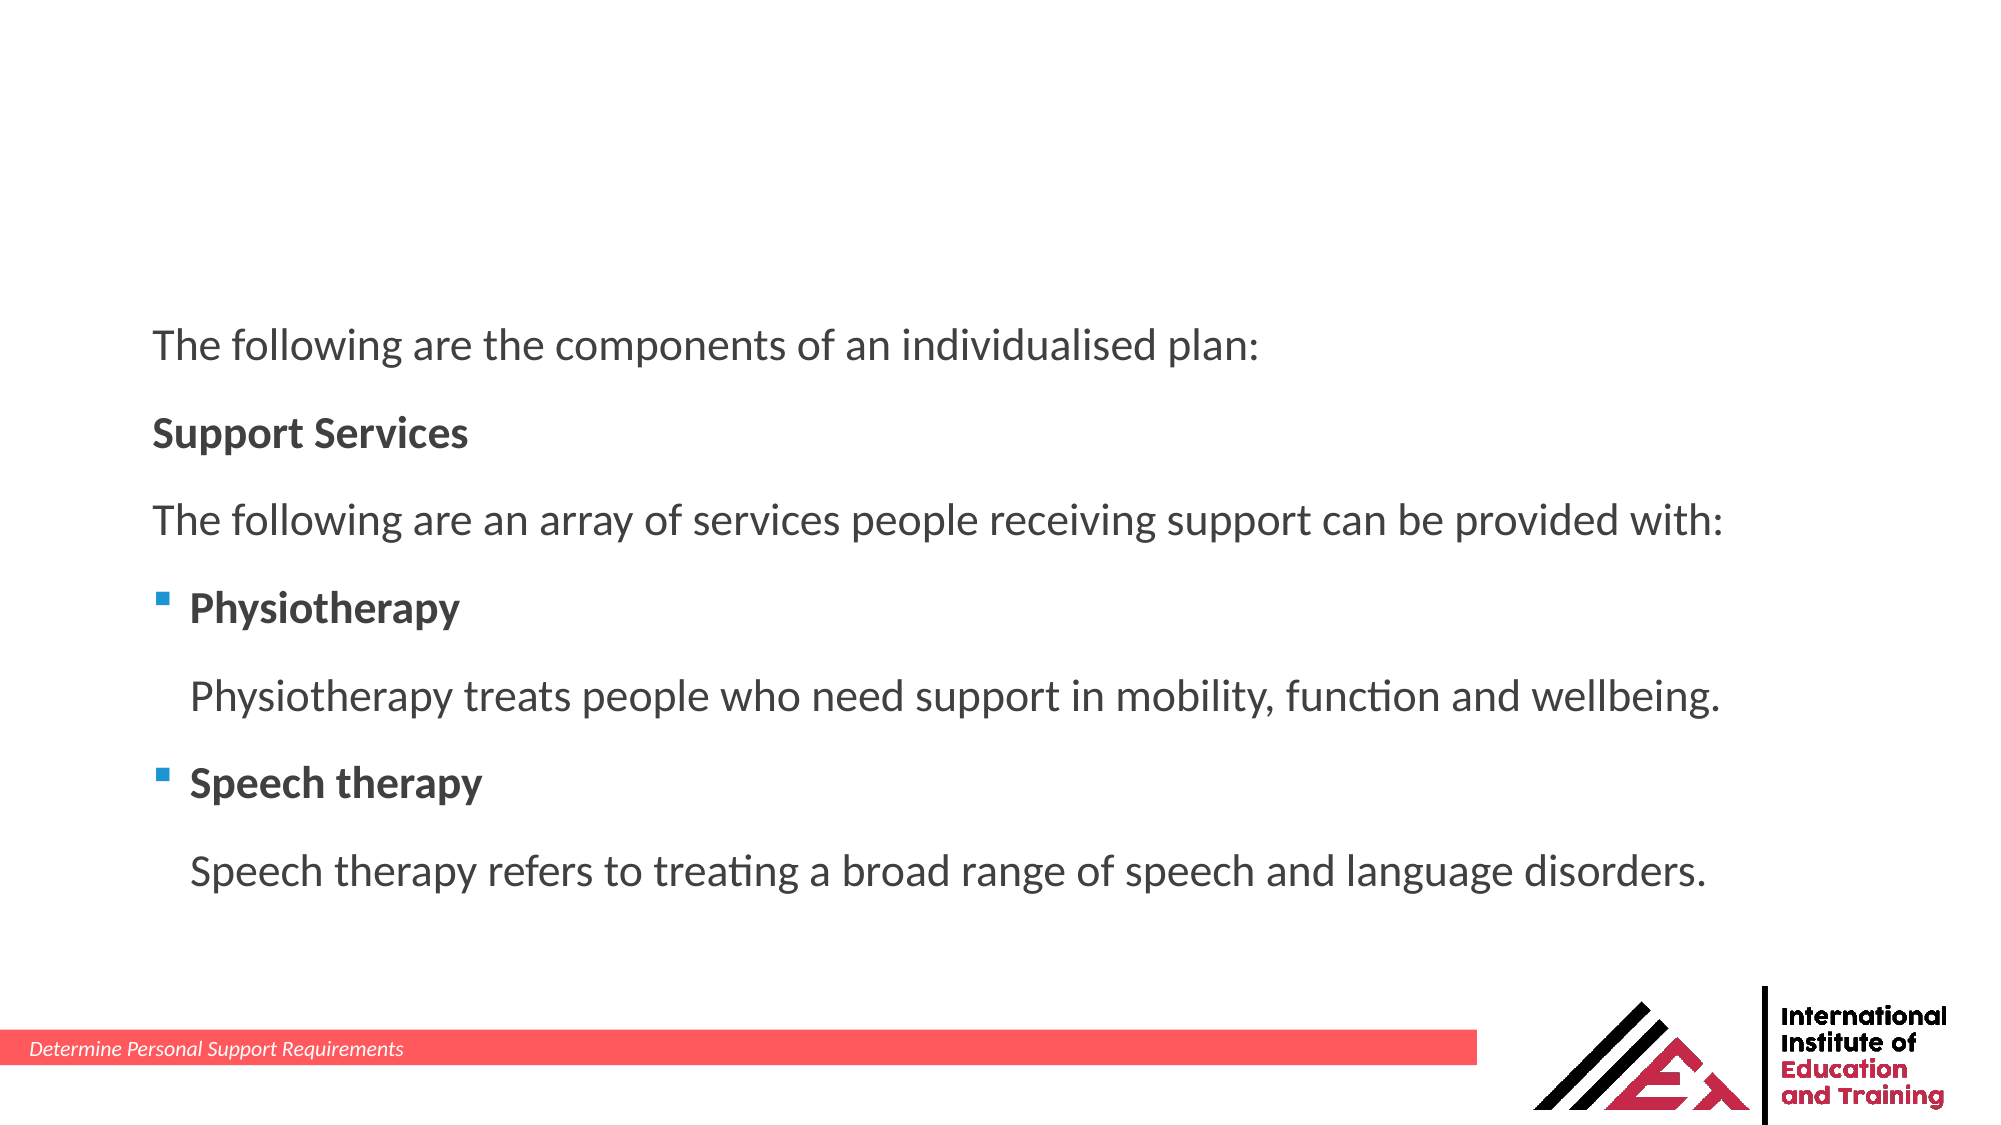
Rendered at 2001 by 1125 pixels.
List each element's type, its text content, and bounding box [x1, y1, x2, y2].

text_box Determine Personal Support Requirements [0, 1029, 1478, 1066]
picture [1533, 986, 1946, 1125]
list The following are the components of an individualised plan: Support Services The following are an array of services people receiving support can be provided with: Physiotherapy Physiotherapy treats people who need support in mobility, function and wellbeing. Speech therapy Speech therapy refers to treating a broad range of speech and language disorders. [137, 299, 1793, 1014]
